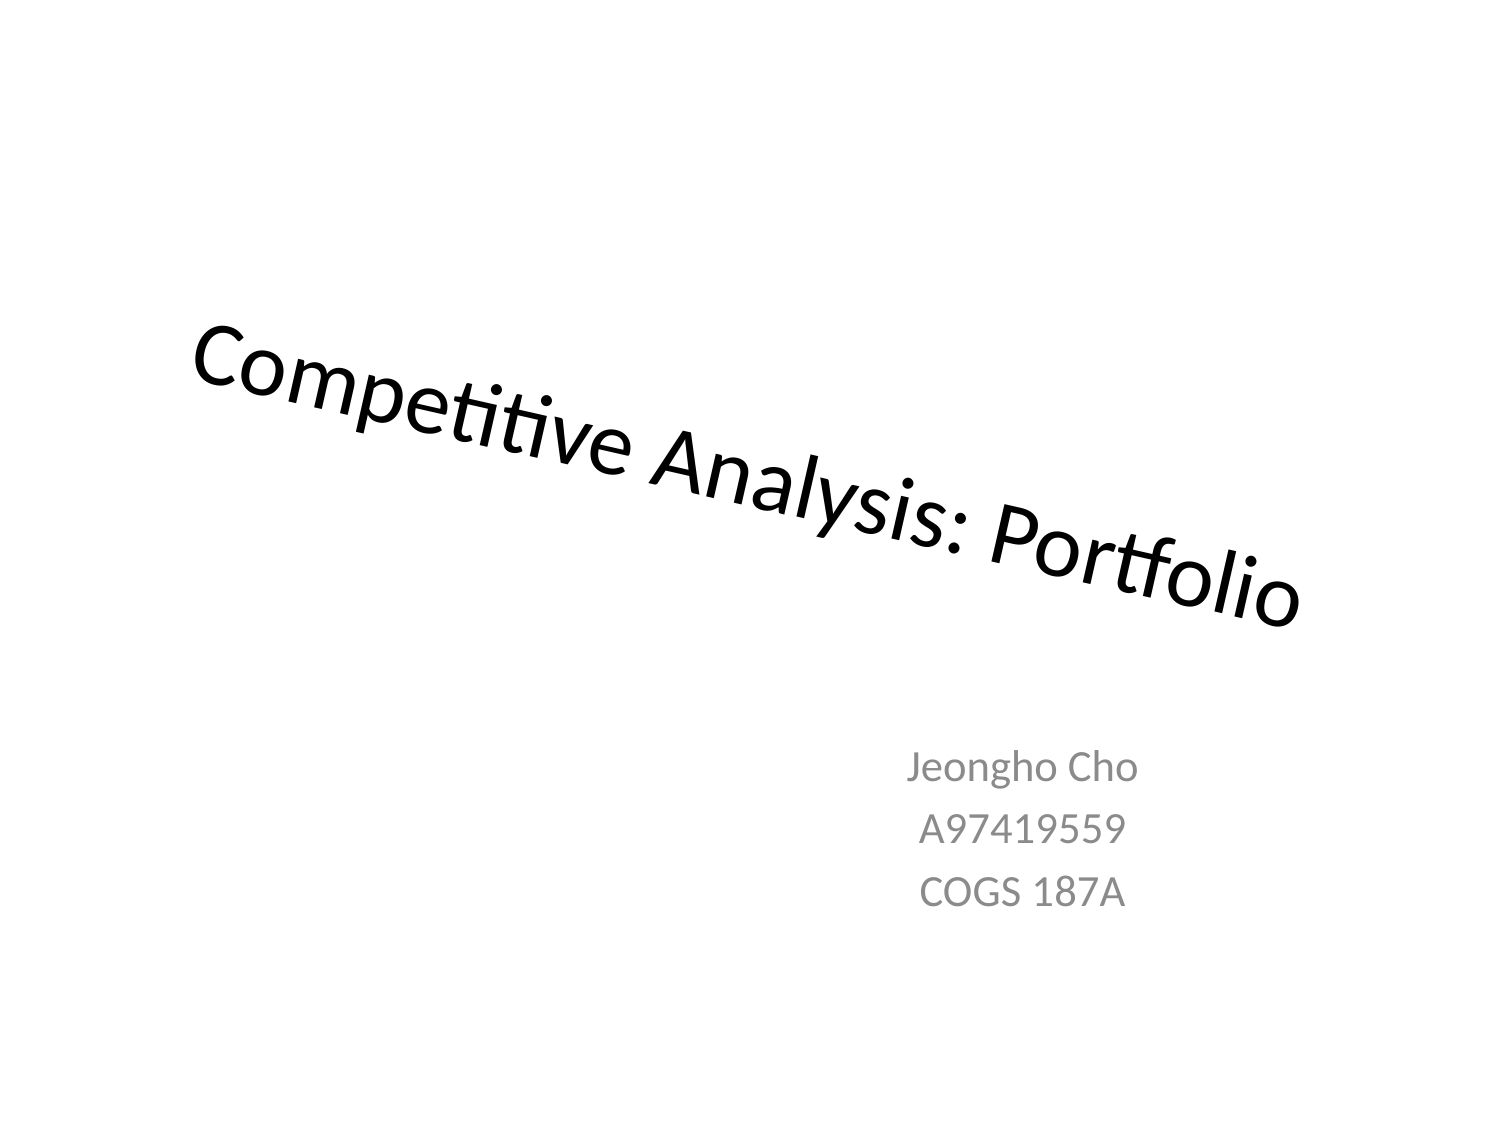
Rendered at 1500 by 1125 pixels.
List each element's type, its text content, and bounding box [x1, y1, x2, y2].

title Competitive Analysis: Portfolio [101, 210, 1399, 729]
subtitle Jeongho Cho A97419559 COGS 187A [497, 729, 1500, 925]
